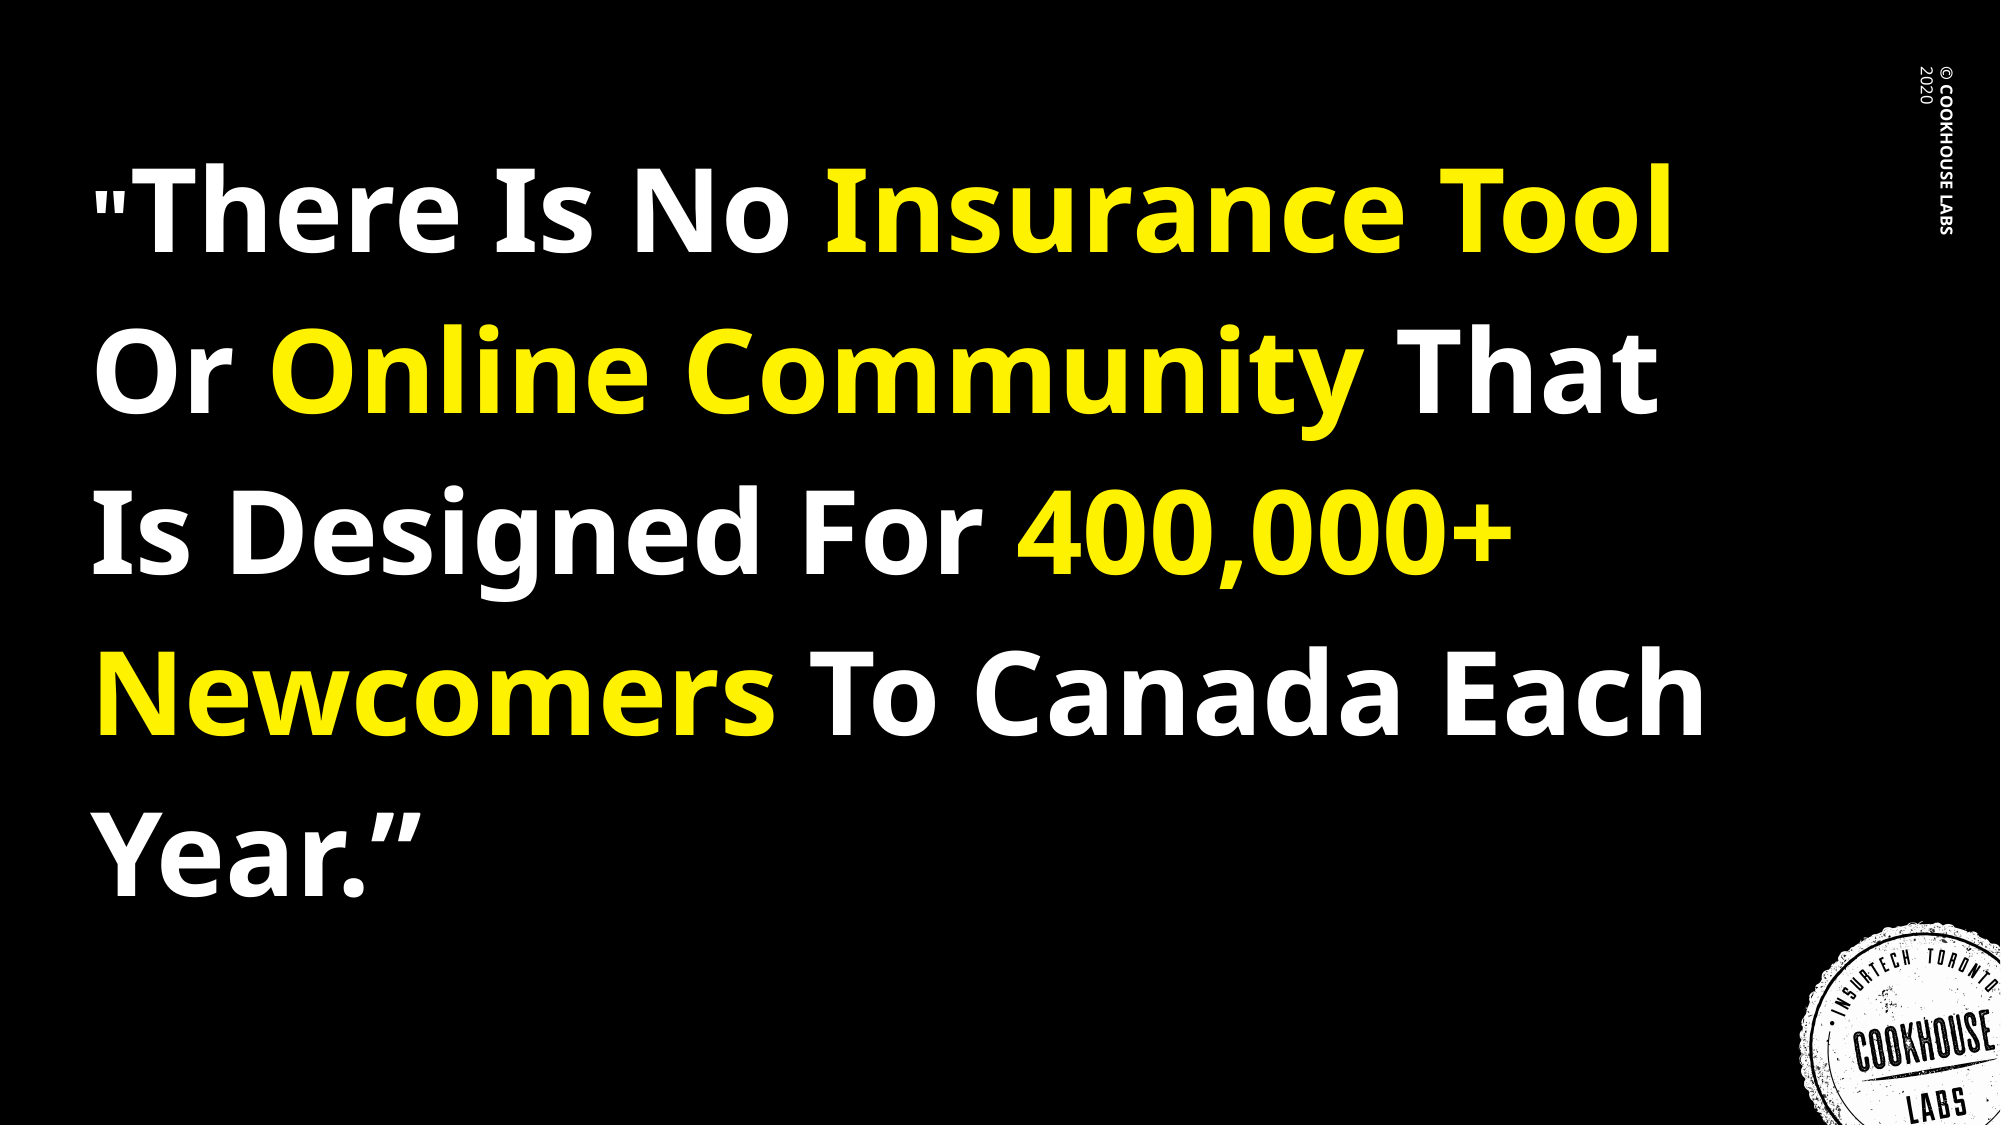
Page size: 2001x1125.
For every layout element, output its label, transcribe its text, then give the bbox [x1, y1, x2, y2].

text_box "There Is No Insurance Tool Or Online Community That Is Designed For 400,000+ Newcomers To Canada Each Year.” [0, 415, 1735, 620]
picture [1798, 921, 2001, 1125]
